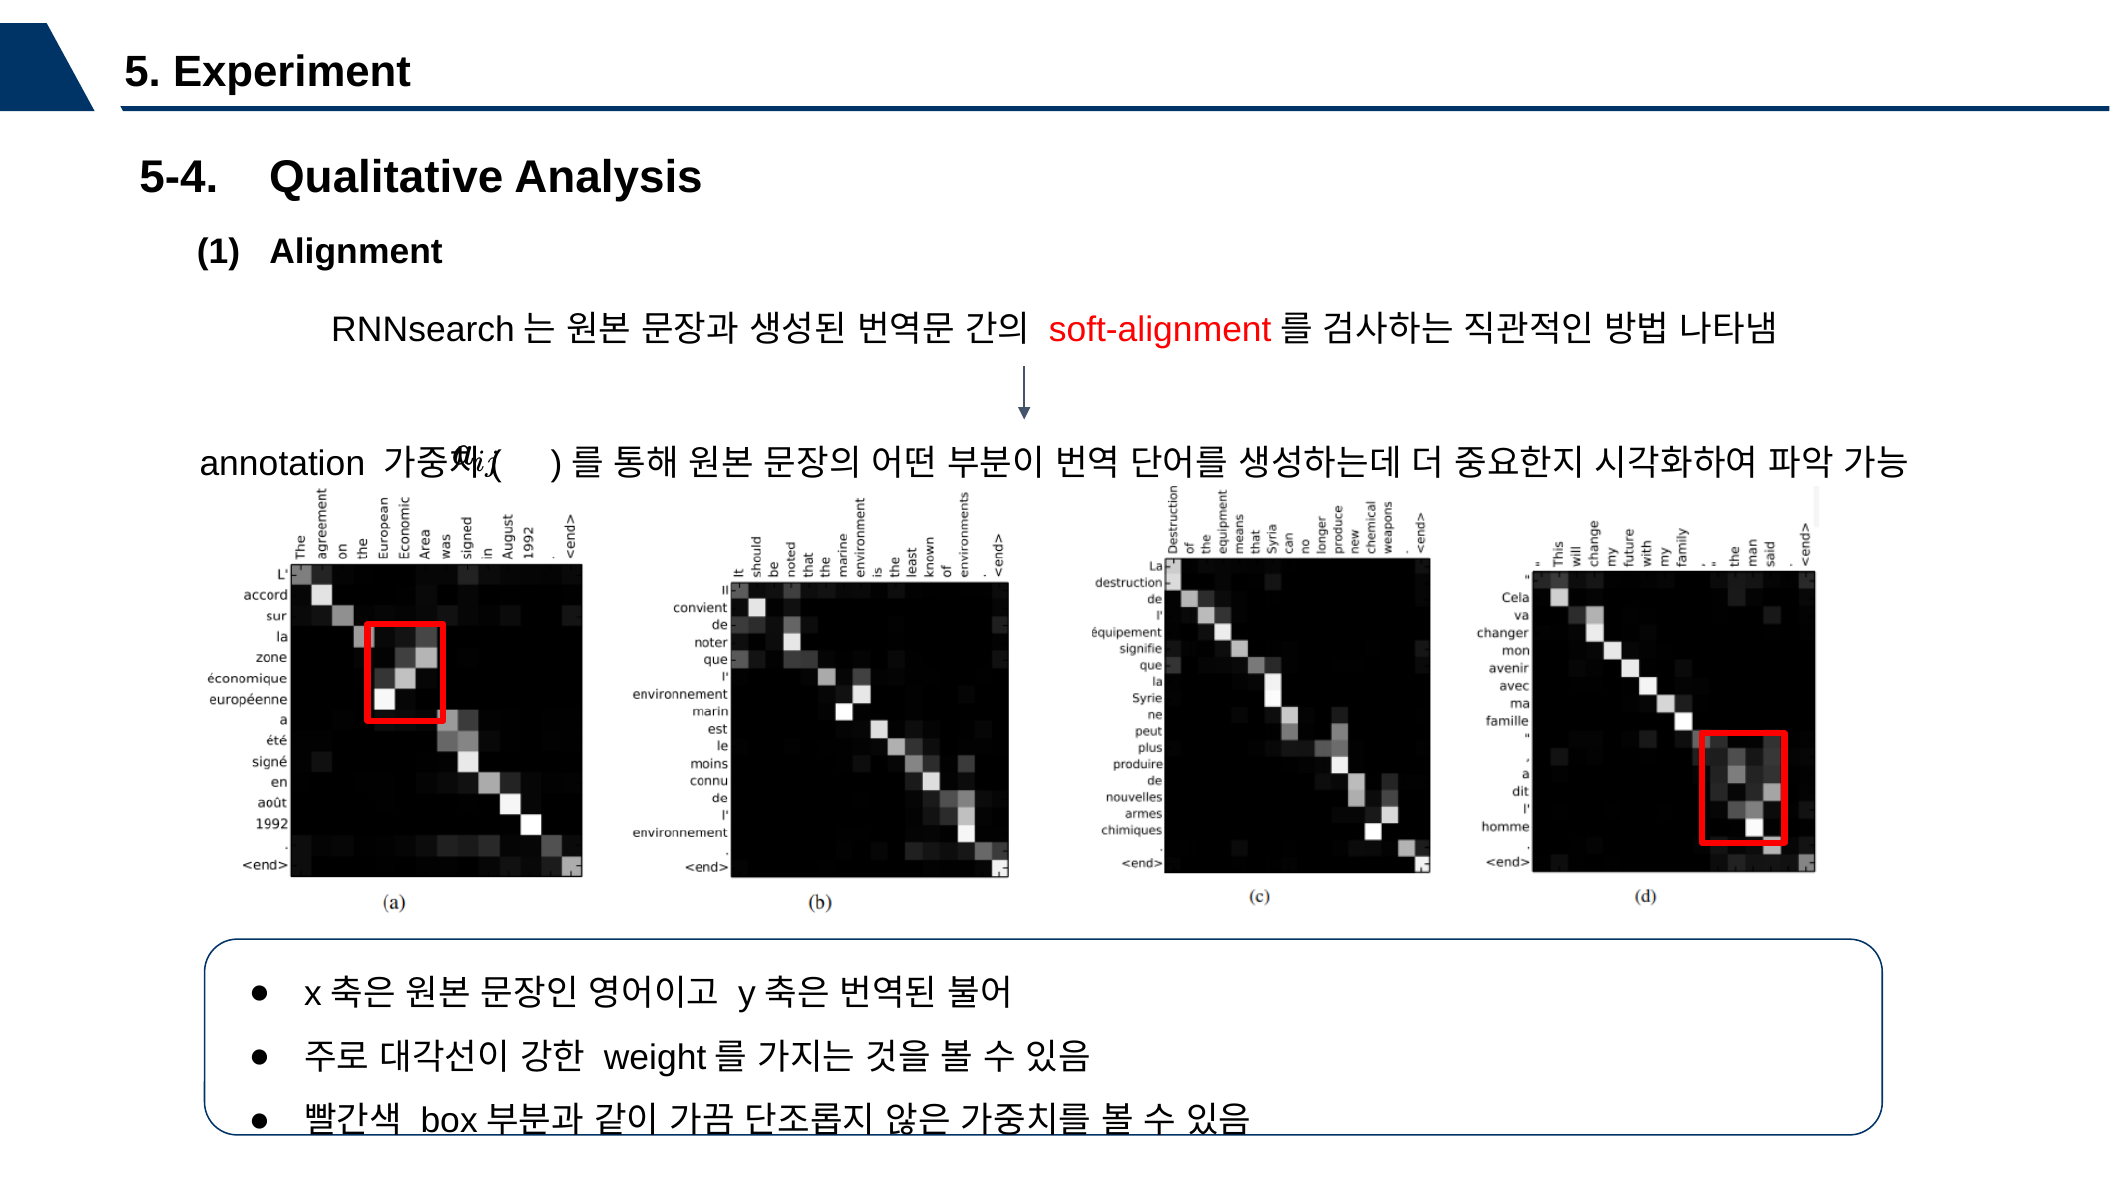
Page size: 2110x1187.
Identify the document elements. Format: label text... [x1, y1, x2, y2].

text_box 5-4. Qualitative Analysis [124, 131, 1015, 217]
text_box [0, 23, 95, 112]
text_box RNNsearch는 원본 문장과 생성된 번역문 간의 soft-alignment를 검사하는 직관적인 방법 나타냄 annotation 가중치( )를 통해 원본 문장의 어떤 부분이 번역 단어를 생성하는데 더 중요한지 시각화하여 파악 가능 [112, 291, 1997, 498]
text_box 5. Experiment [99, 42, 877, 96]
picture [183, 445, 1020, 921]
text_box x축은 원본 문장인 영어이고 y축은 번역된 불어 주로 대각선이 강한 weight를 가지는 것을 볼 수 있음 빨간색 box부분과 같이 가끔 단조롭지 않은 가중치를 볼 수 있음 [204, 939, 1883, 1135]
text_box (1) Alignment [181, 212, 1137, 286]
picture [1091, 486, 1824, 908]
text_box [120, 106, 2110, 112]
